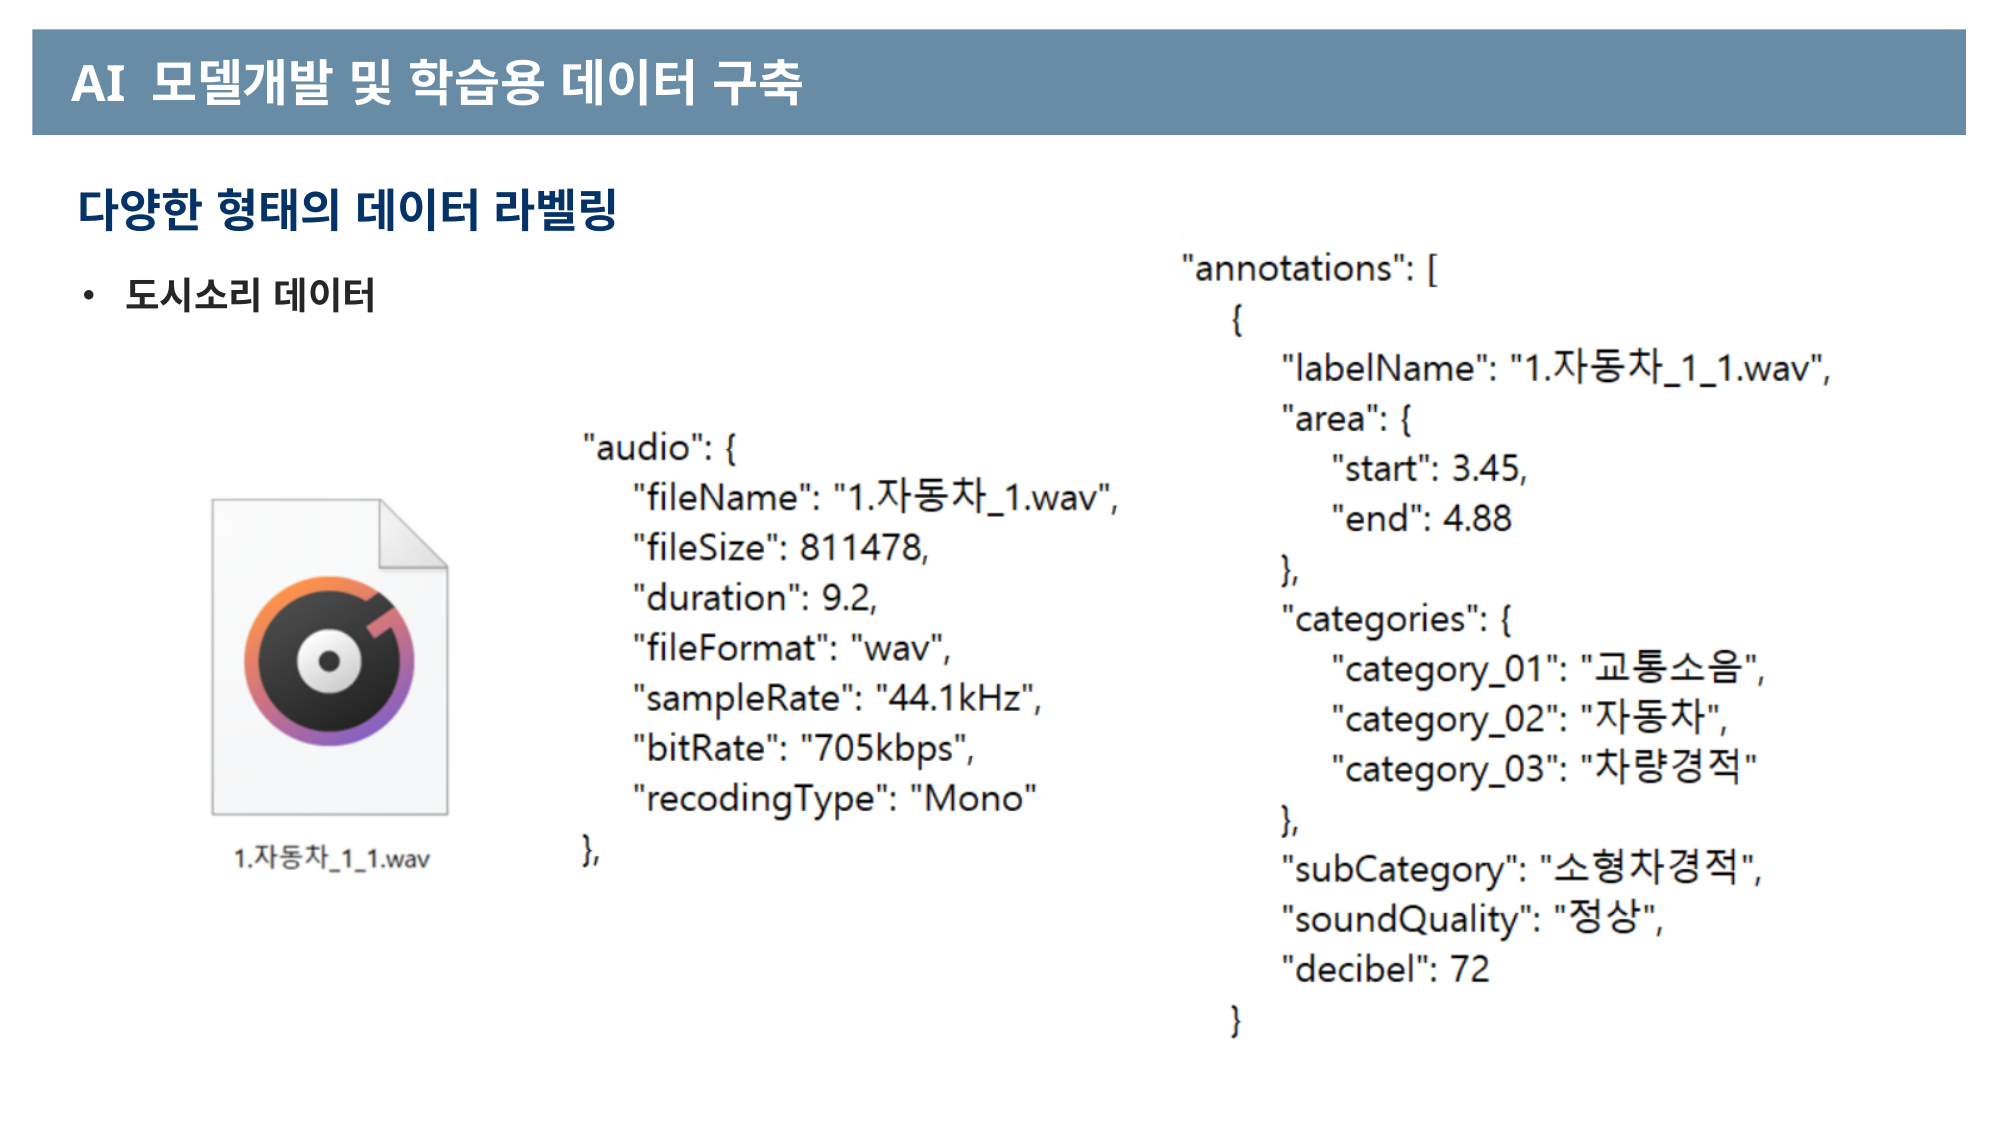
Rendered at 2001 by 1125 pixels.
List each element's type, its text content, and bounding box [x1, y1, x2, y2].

text_box [32, 29, 1966, 135]
picture [1174, 237, 1833, 1047]
text_box AI 모델개발 및 학습용 데이터 구축 [71, 51, 806, 112]
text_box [61, 169, 637, 300]
picture [574, 424, 1126, 876]
text_box • 도시소리 데이터 [70, 308, 378, 318]
picture [178, 474, 482, 896]
